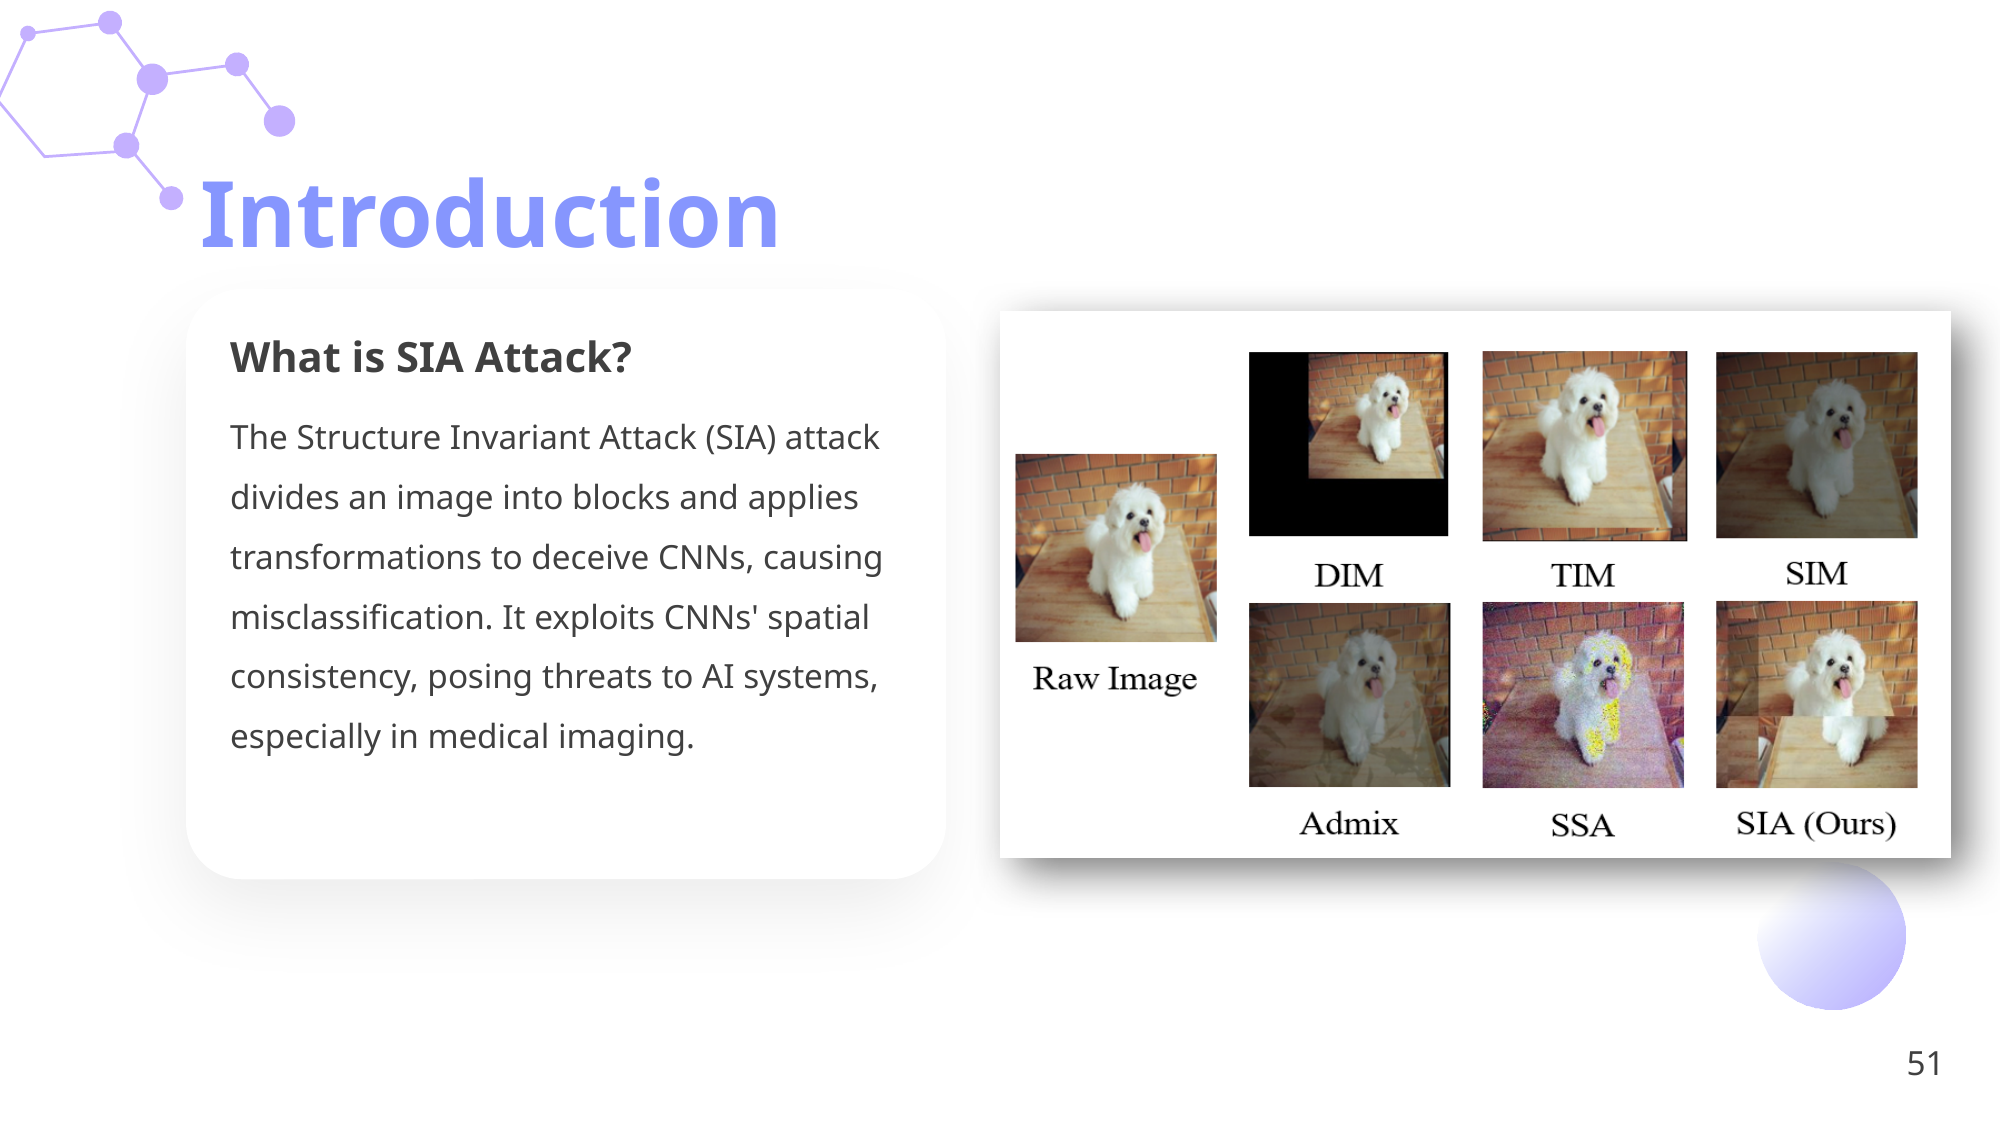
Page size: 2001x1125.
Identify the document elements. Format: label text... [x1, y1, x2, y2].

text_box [186, 288, 947, 880]
text_box [1757, 905, 1906, 1010]
picture [1000, 311, 1951, 858]
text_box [0, 5, 295, 216]
text_box Introduction [186, 148, 1026, 274]
